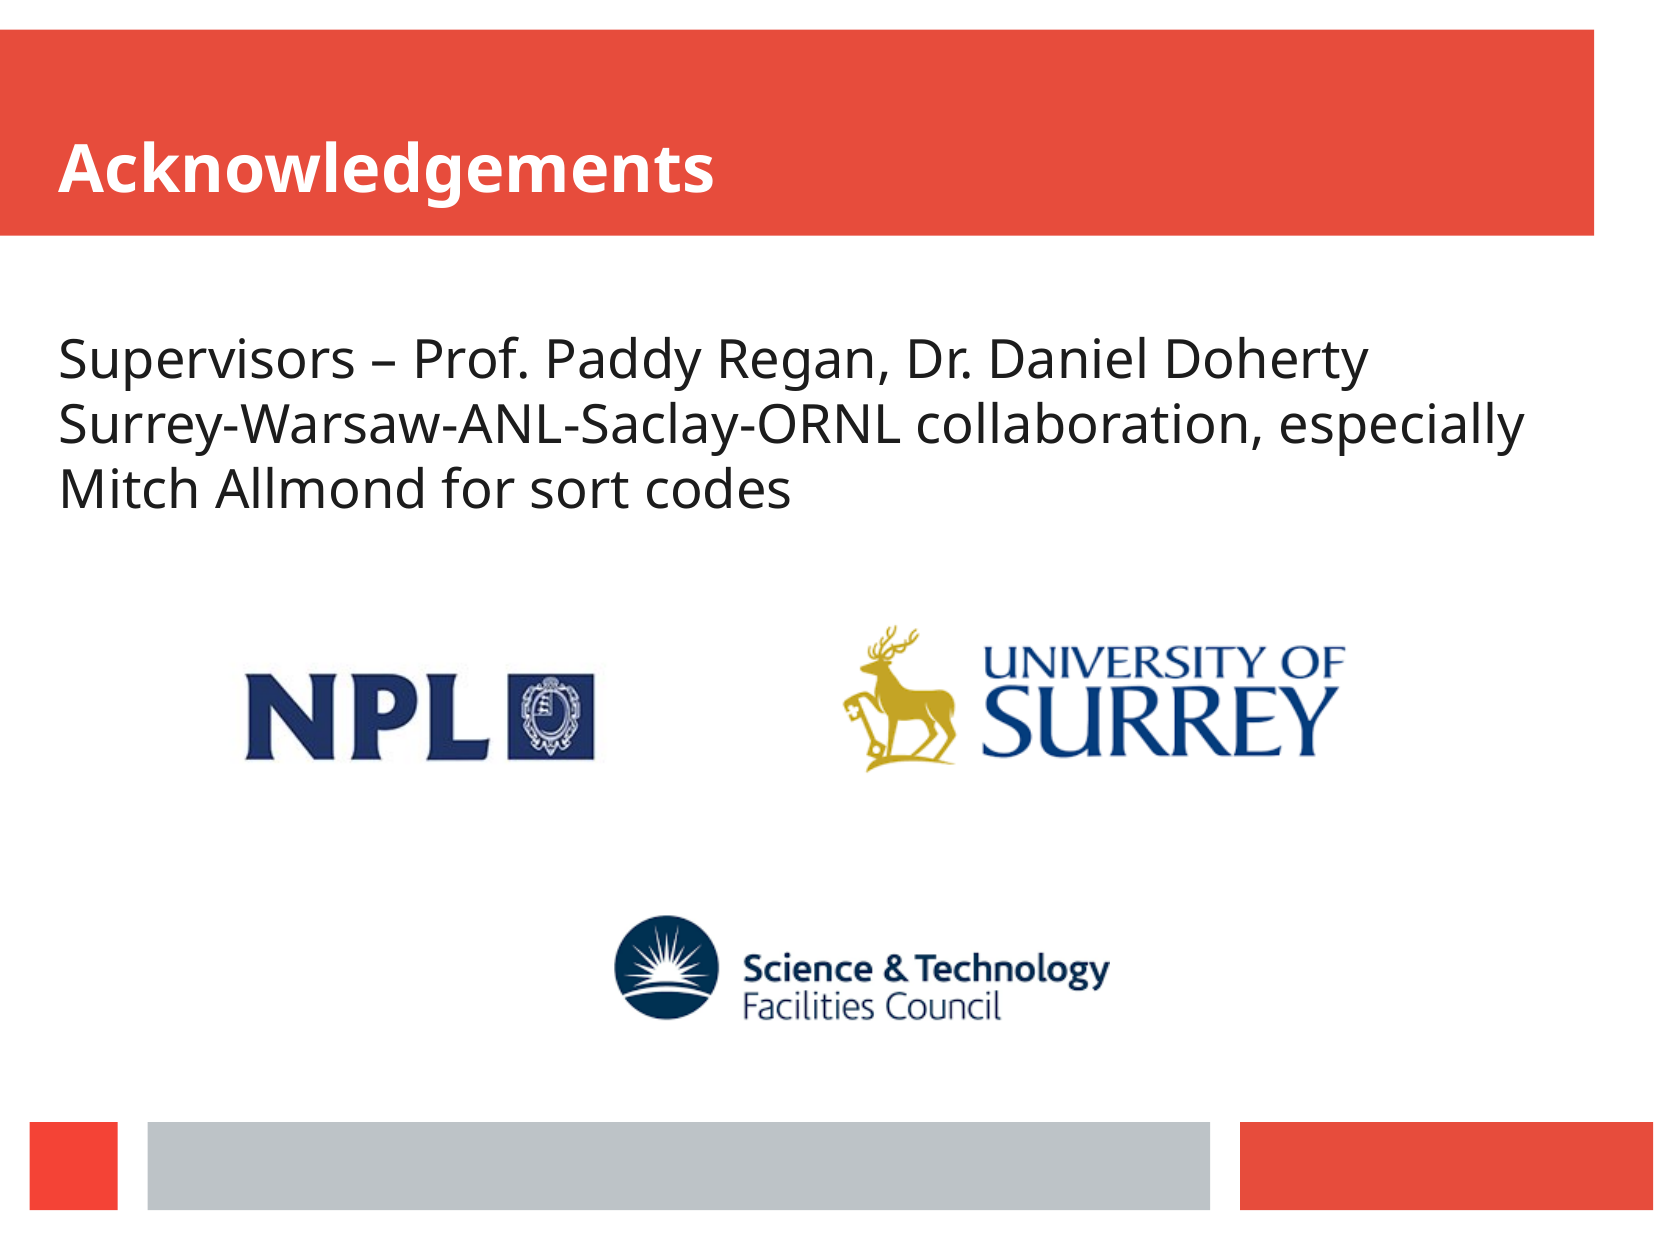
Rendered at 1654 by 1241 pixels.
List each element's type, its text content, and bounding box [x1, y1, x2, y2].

text_box Acknowledgements [59, 59, 1595, 207]
picture [815, 602, 1394, 815]
picture [206, 602, 614, 839]
picture [613, 843, 1110, 1093]
text_box Supervisors – Prof. Paddy Regan, Dr. Daniel Doherty Surrey-Warsaw-ANL-Saclay-ORNL collaboration, especially Mitch Allmond for sort codes [59, 324, 1565, 1093]
